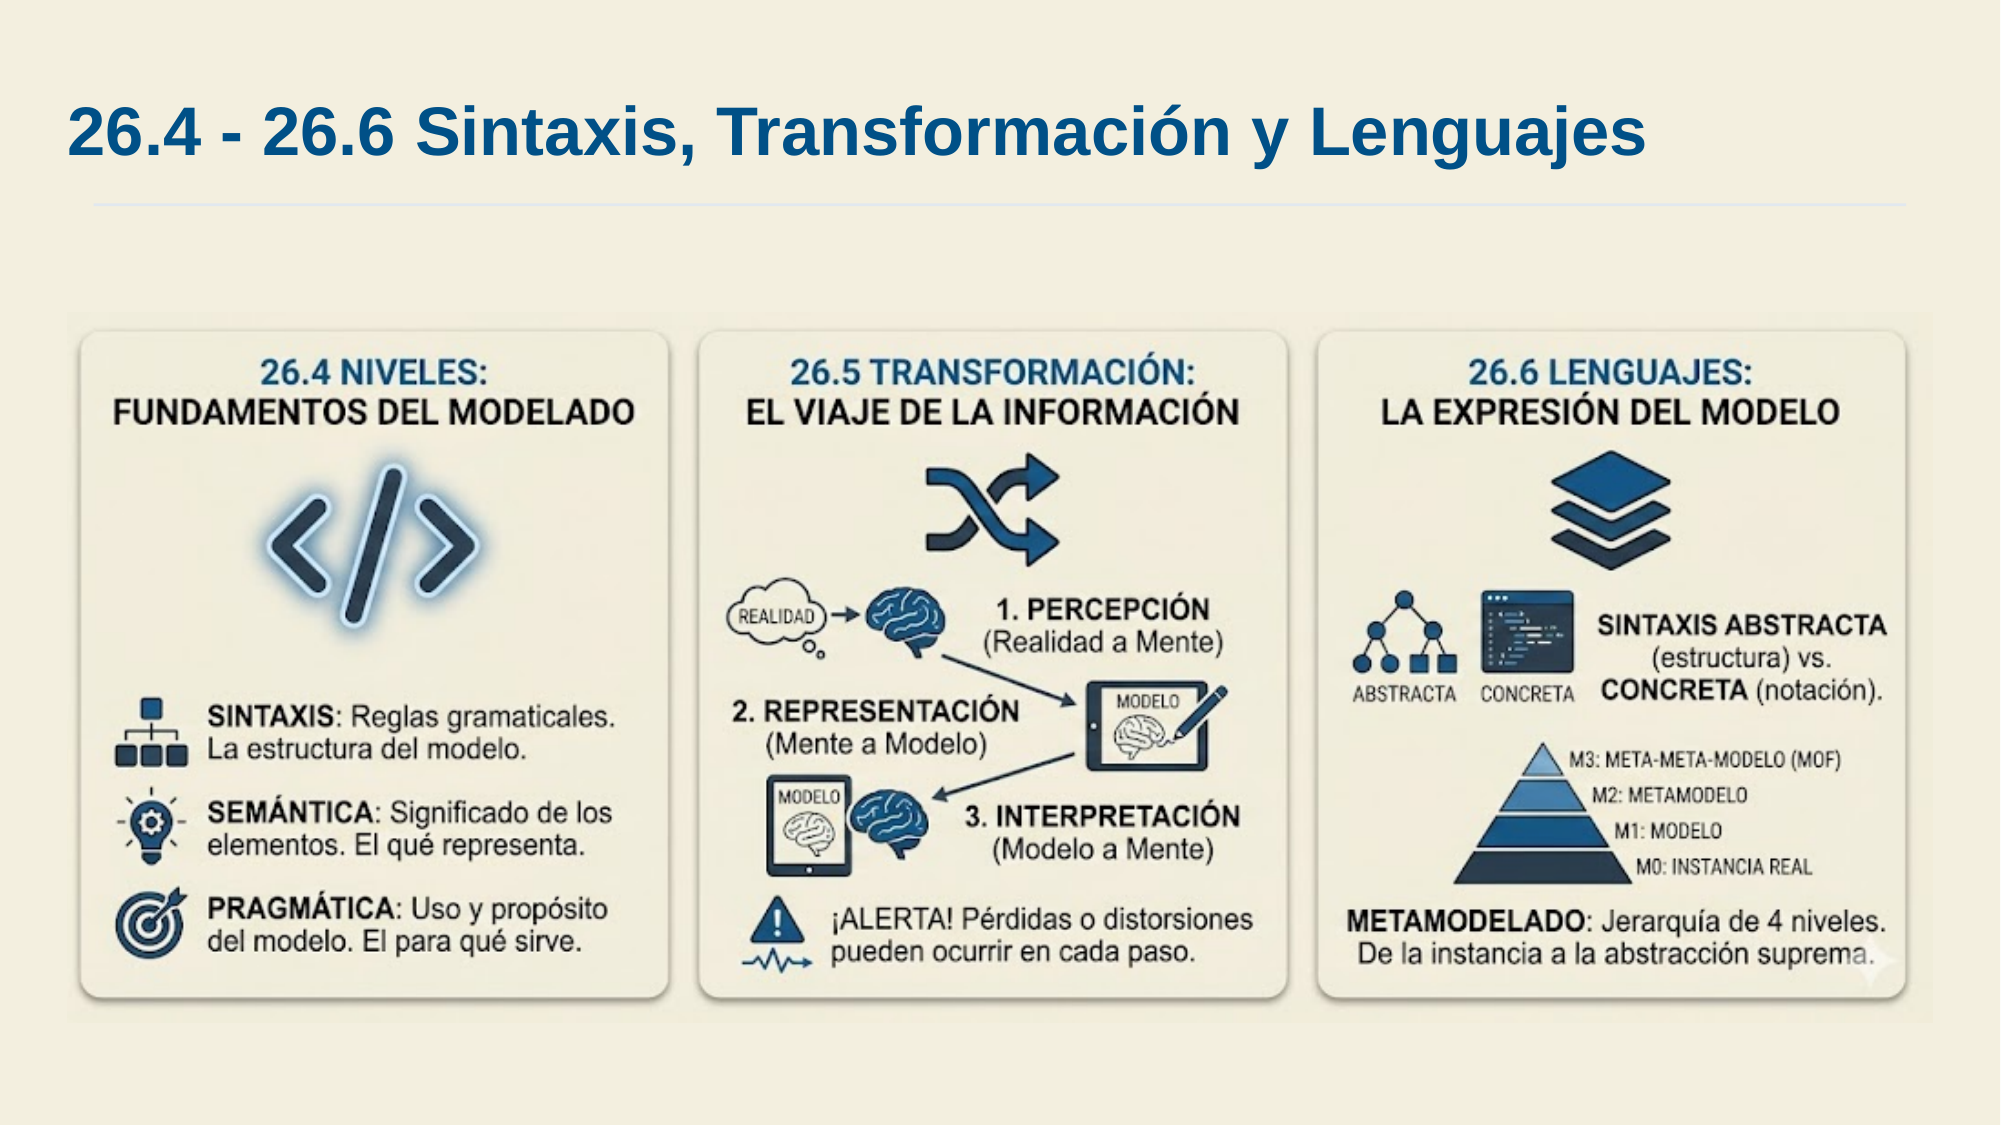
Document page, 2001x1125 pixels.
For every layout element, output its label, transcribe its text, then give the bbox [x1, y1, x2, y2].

text_box [93, 203, 1907, 207]
picture [67, 312, 1933, 1023]
title 26.4 - 26.6 Sintaxis, Transformación y Lenguajes [65, 72, 1655, 275]
